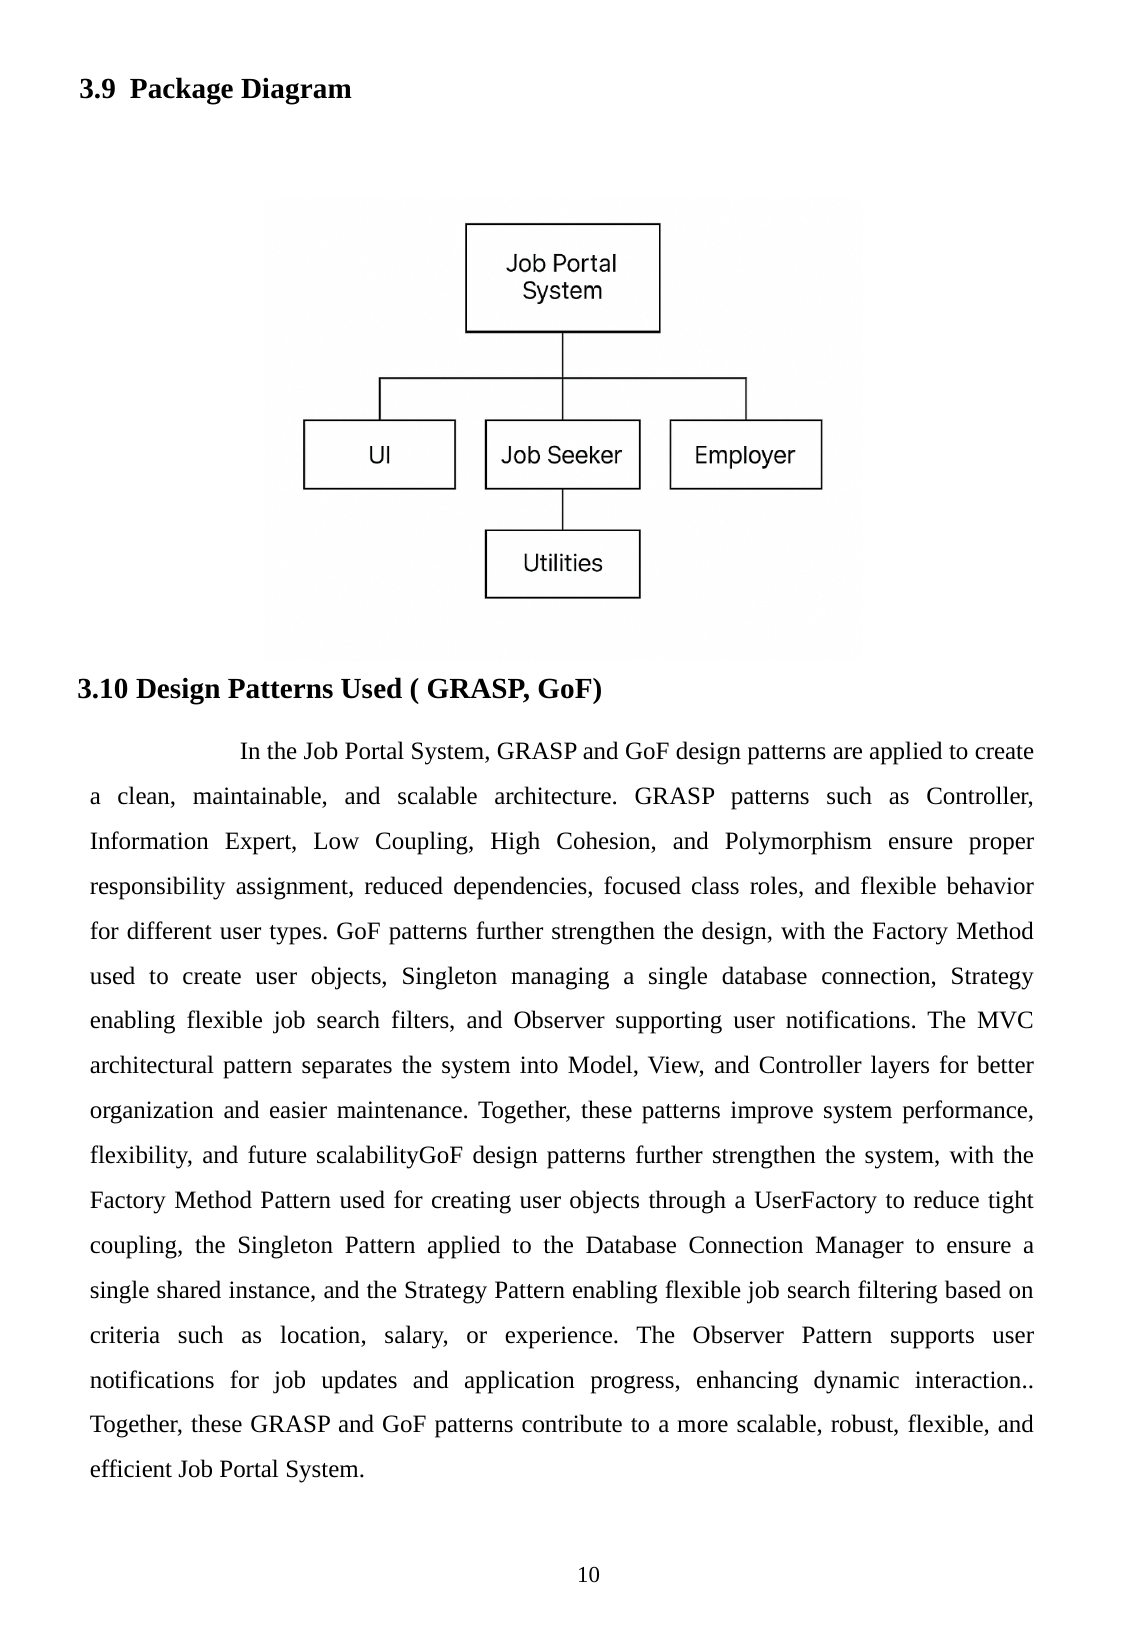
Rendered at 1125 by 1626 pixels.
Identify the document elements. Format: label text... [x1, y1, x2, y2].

text_box 10 [575, 1559, 603, 1588]
text_box 3.9 Package Diagram [62, 62, 625, 113]
text_box In the Job Portal System, GRASP and GoF design patterns are applied to create a clean, maintainable, and scalable architecture. GRASP patterns such as Controller, Information Expert, Low Coupling, High Cohesion, and Polymorphism ensure proper responsibility assignment, reduced dependencies, focused class roles, and flexible behavior for different user types. GoF patterns further strengthen the design, with the Factory Method used to create user objects, Singleton managing a single database connection, Strategy enabling flexible job search filters, and Observer supporting user notifications. The MVC architectural pattern separates the system into Model, View, and Controller layers for better organization and easier maintenance. Together, these patterns improve system performance, flexibility, and future scalabilityGoF design patterns further strengthen the system, with the Factory Method Pattern used for creating user objects through a UserFactory to reduce tight coupling, the Singleton Pattern applied to the Database Connection Manager to ensure a single shared instance, and the Strategy Pattern enabling flexible job search filtering based on criteria such as location, salary, or experience. The Observer Pattern supports user notifications for job updates and application progress, enhancing dynamic interaction.. Together, these GRASP and GoF patterns contribute to a more scalable, robust, flexible, and efficient Job Portal System. [74, 712, 1050, 1491]
text_box 3.10 Design Patterns Used ( GRASP, GoF) [62, 662, 625, 748]
picture [263, 197, 862, 662]
